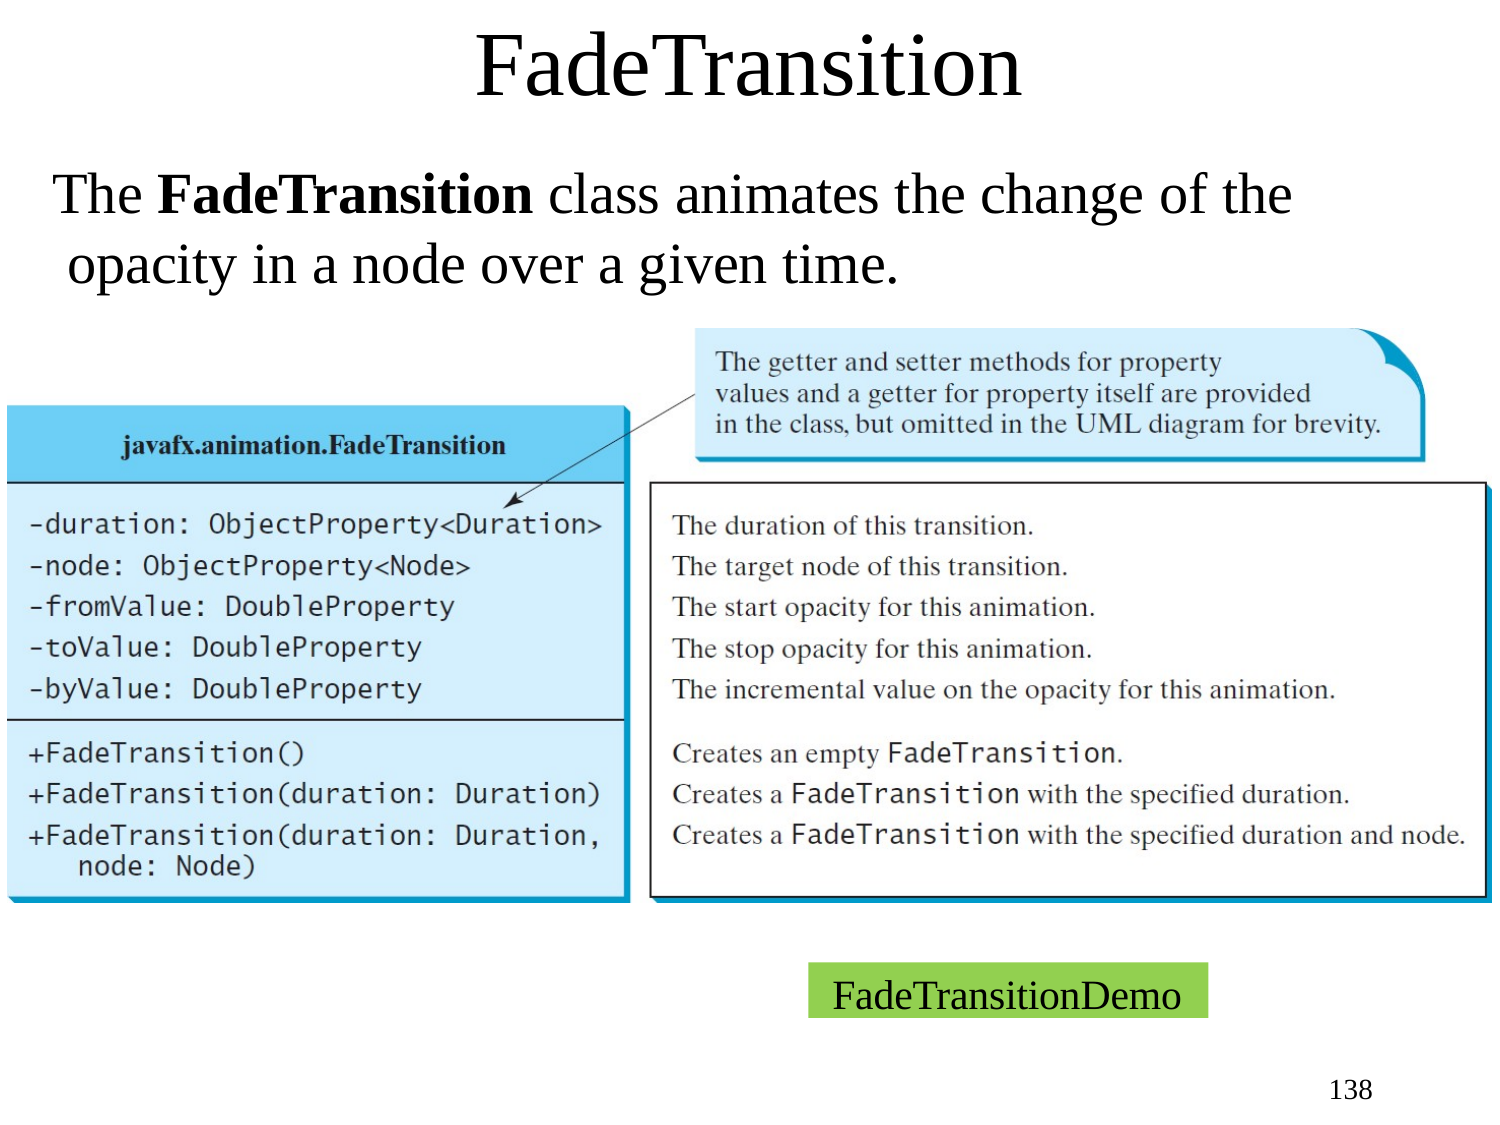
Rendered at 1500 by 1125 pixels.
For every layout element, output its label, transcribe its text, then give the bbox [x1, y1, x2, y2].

picture [6, 328, 1492, 903]
slide_number 138 [1322, 1070, 1381, 1125]
text_box FadeTransitionDemo [808, 962, 1209, 1018]
title FadeTransition [472, 1, 1028, 153]
text_box The FadeTransition class animates the change of the opacity in a node over a given time. [50, 153, 1305, 295]
